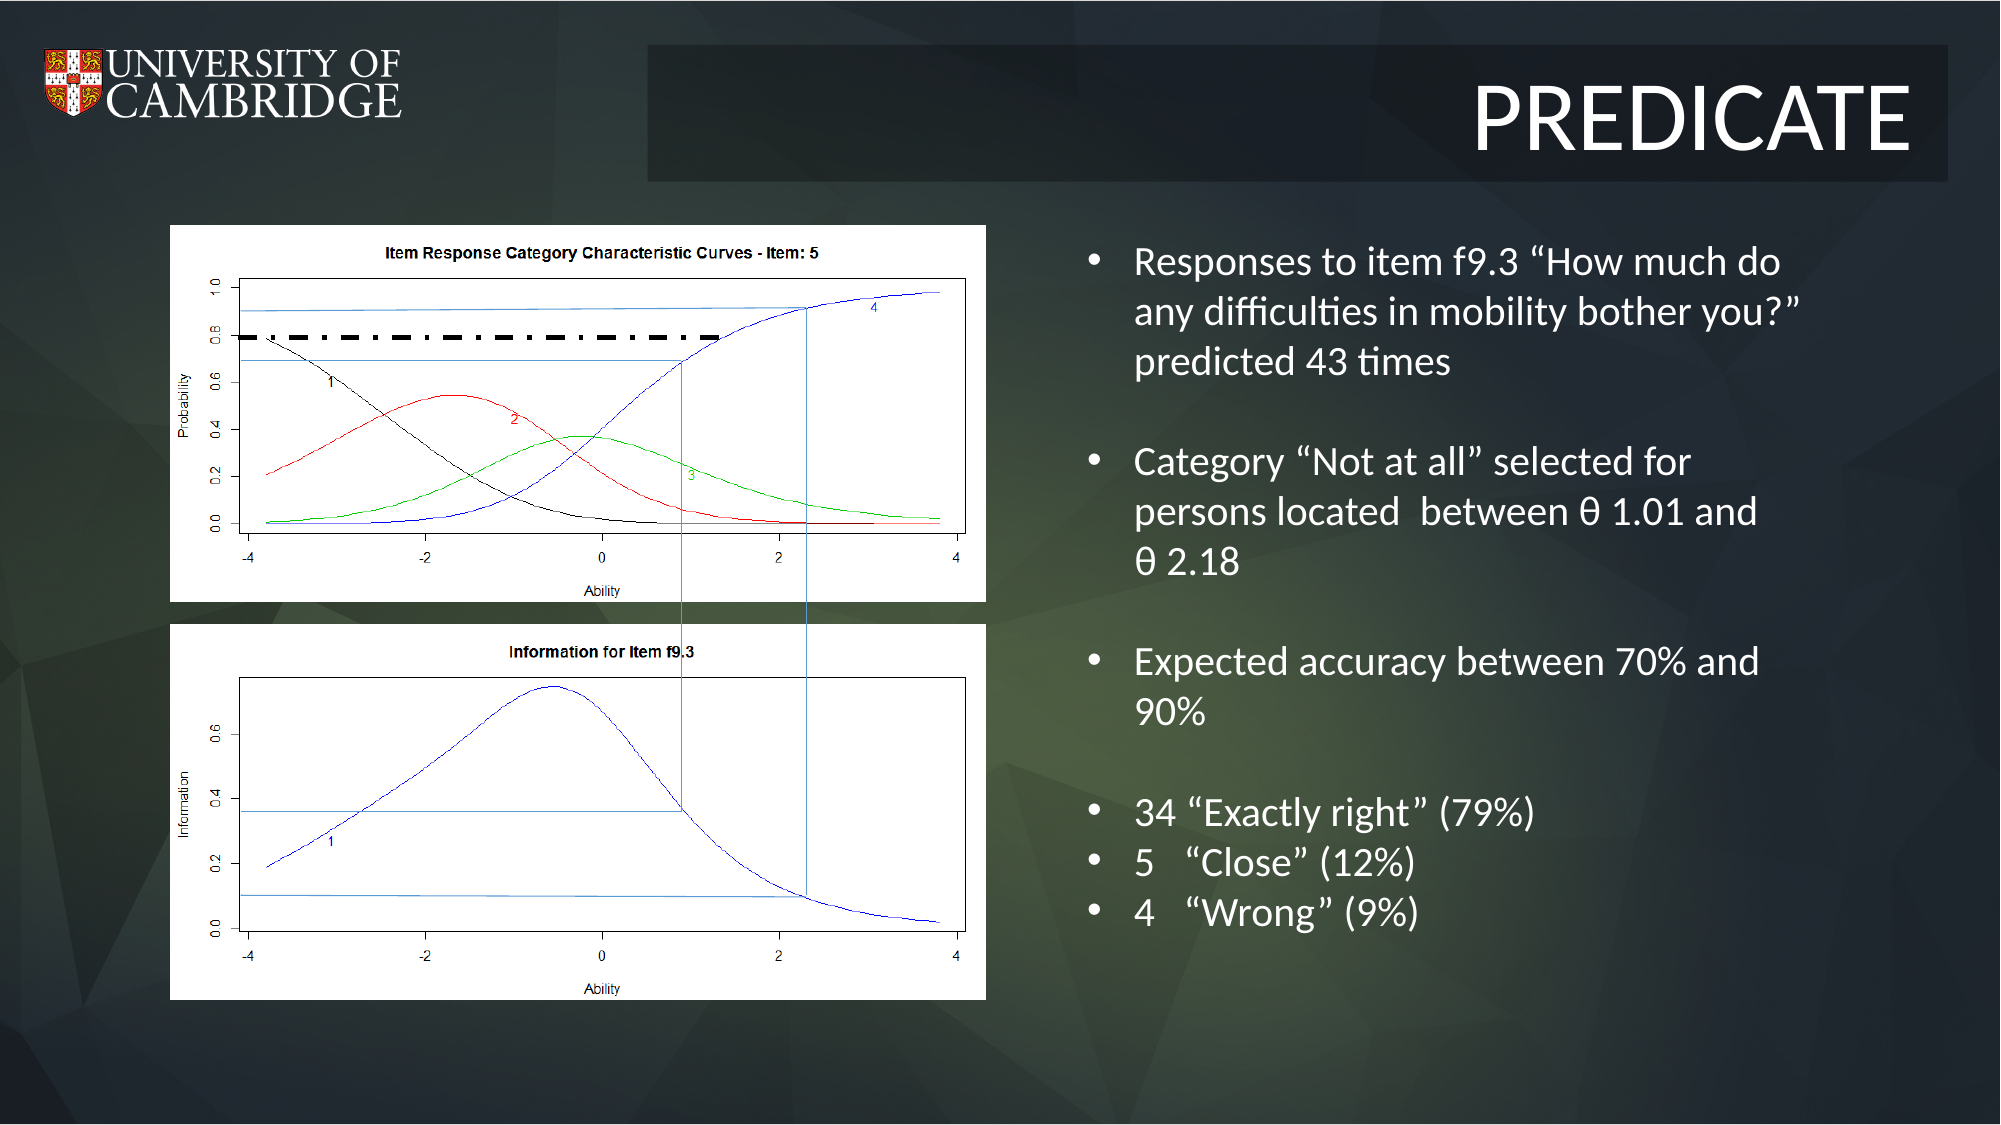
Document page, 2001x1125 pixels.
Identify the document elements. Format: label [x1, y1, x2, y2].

list [0, 0, 2000, 1125]
text_box [240, 307, 807, 311]
picture [44, 44, 402, 128]
picture [170, 225, 986, 602]
picture [170, 624, 986, 1000]
